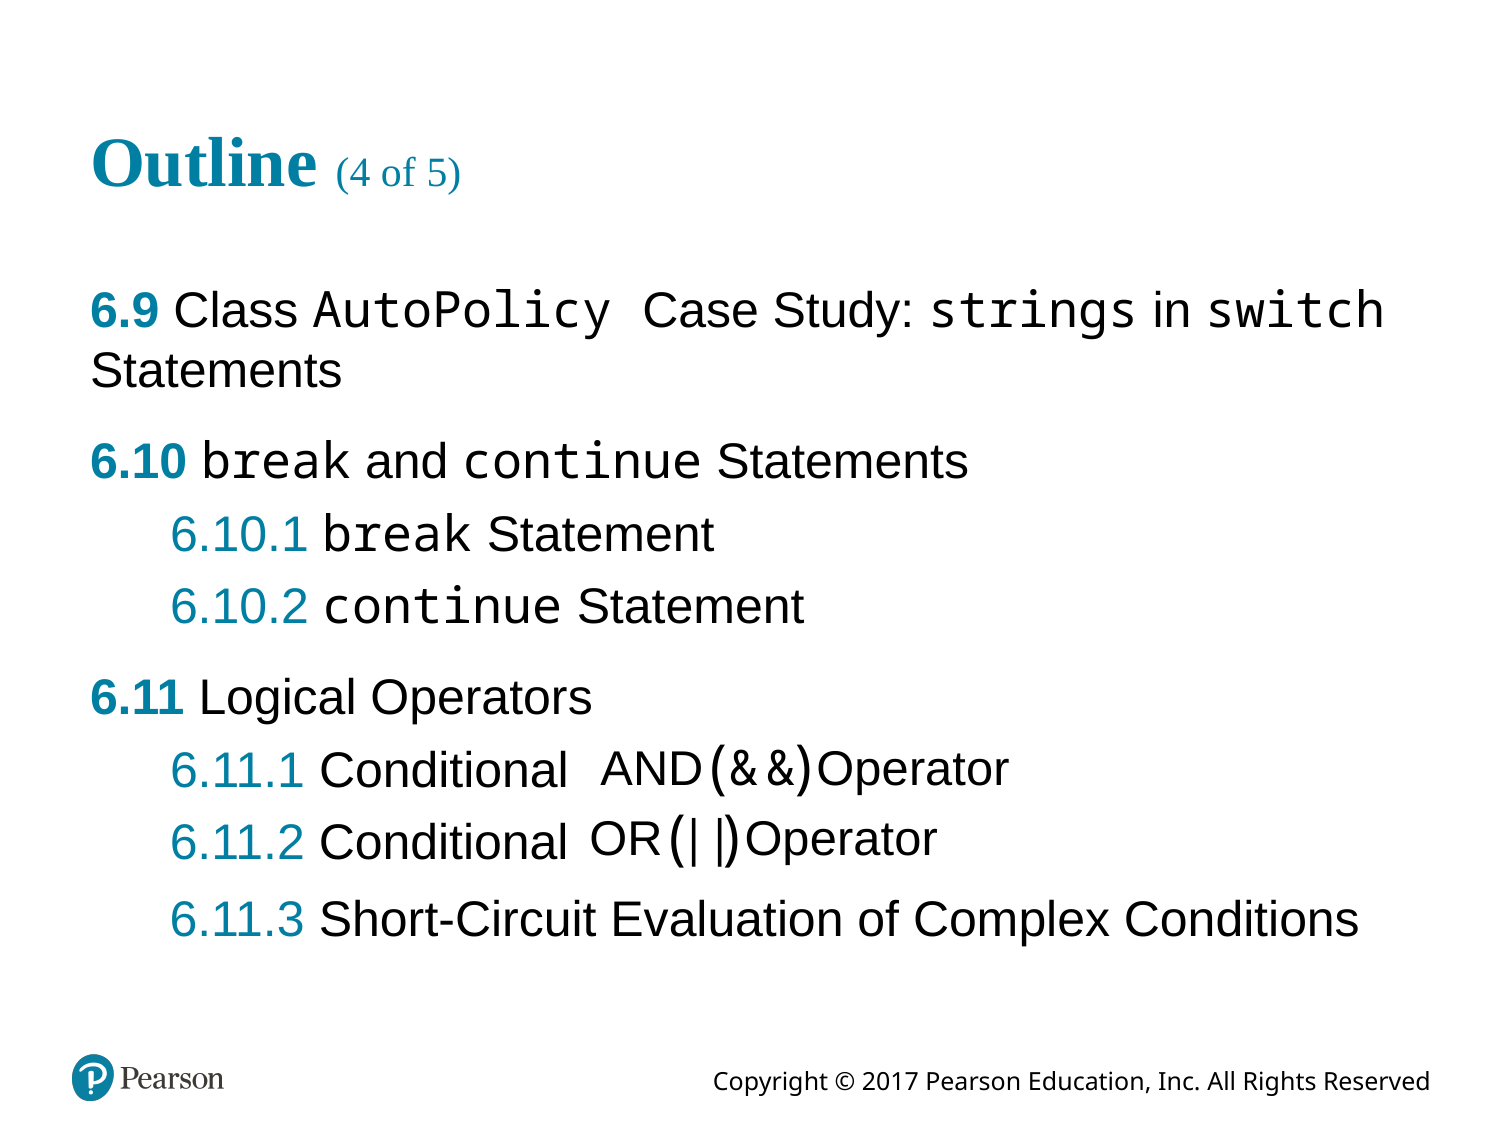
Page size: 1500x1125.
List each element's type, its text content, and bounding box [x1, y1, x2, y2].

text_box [583, 801, 950, 884]
title Outline (4 of 5) [75, 35, 1425, 216]
list 6.11.2 Conditional [75, 794, 586, 866]
picture [72, 1054, 88, 1070]
picture [80, 1063, 106, 1088]
list 6.9 Class AutoPolicy Case Study: strings in switch Statements 6.10 break and continue Statements 6.10.1 break Statement 6.10.2 continue Statement 6.11 Logical Operators 6.11.1 Conditional [75, 262, 1425, 803]
list 6.11.3 Short-Circuit Evaluation of Complex Conditions [75, 871, 1424, 971]
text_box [591, 731, 1019, 814]
picture [98, 1054, 224, 1101]
picture [72, 1087, 83, 1101]
